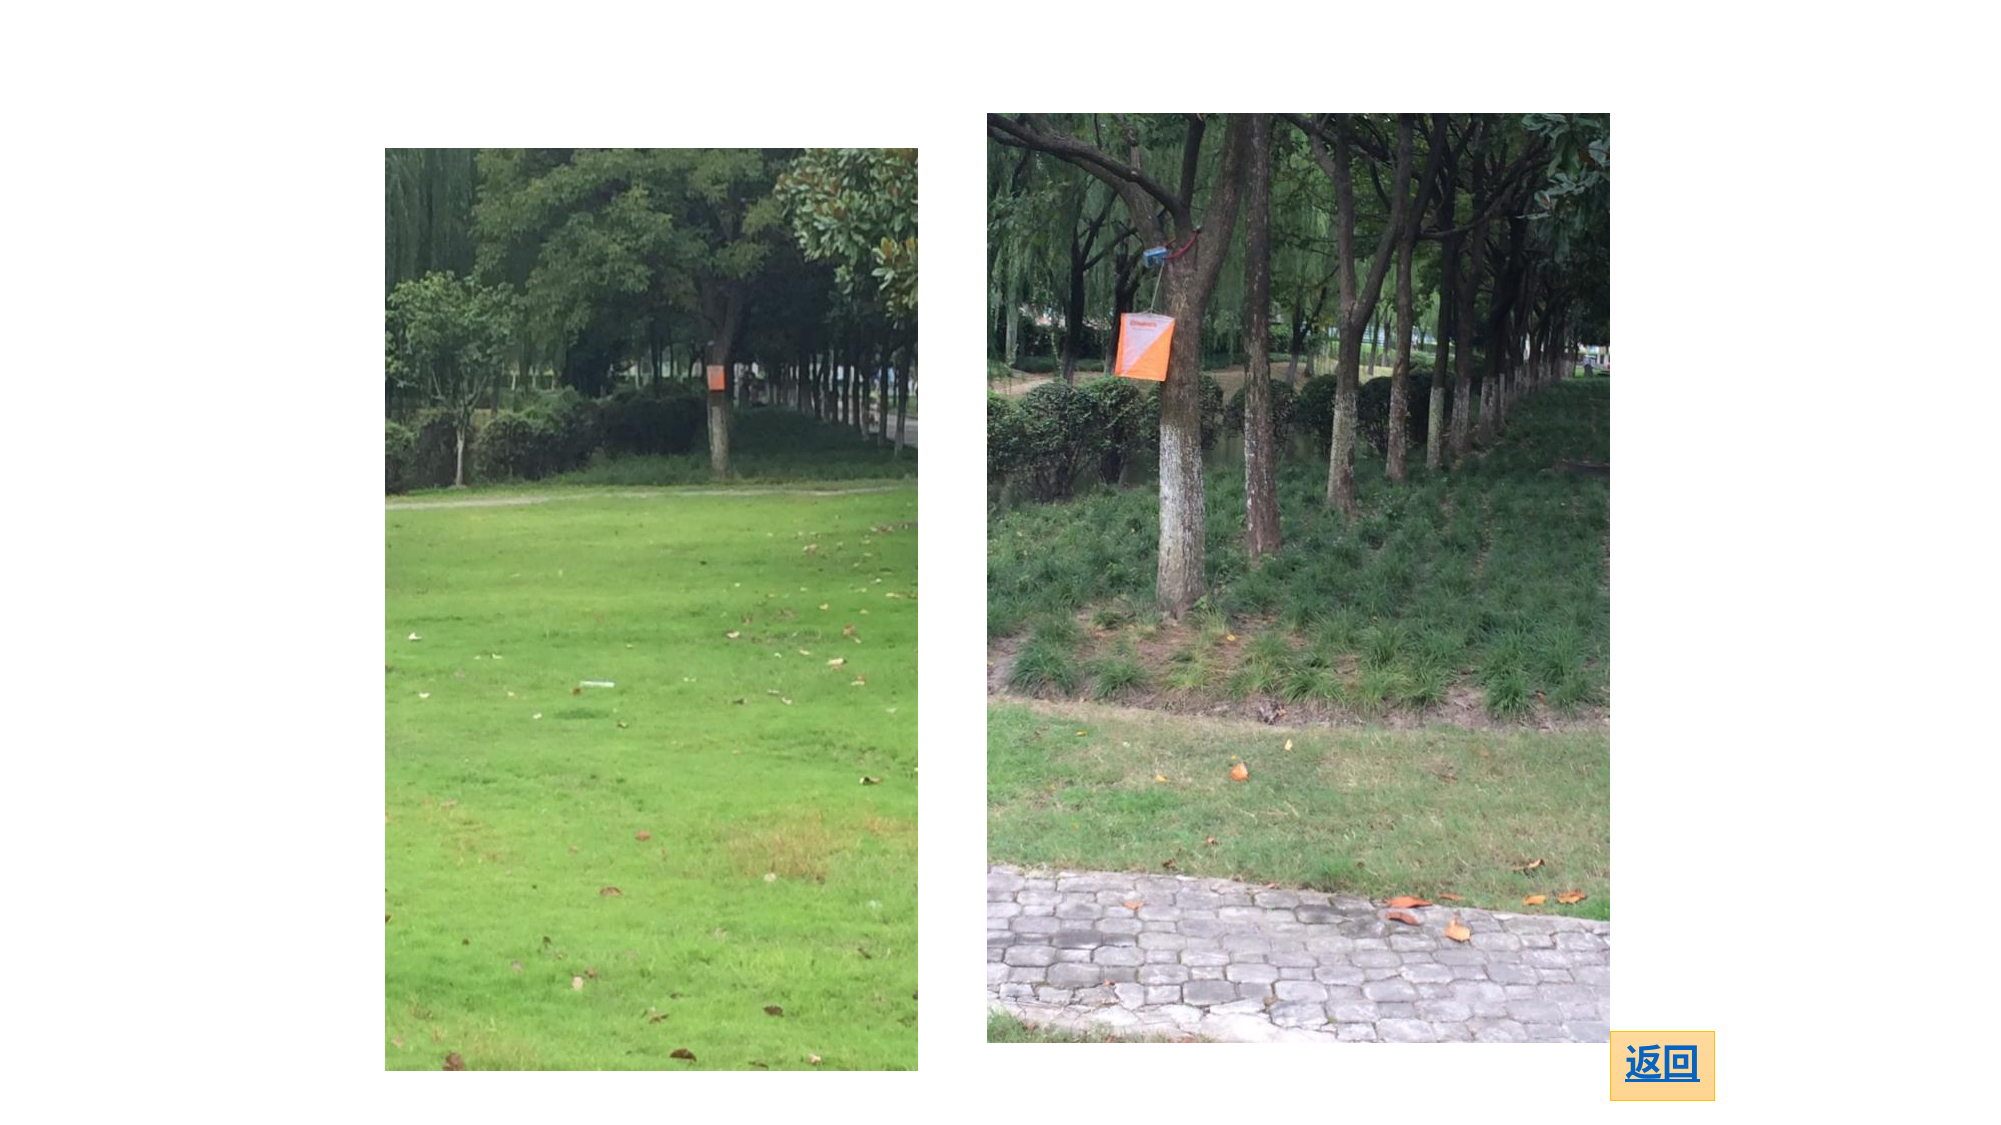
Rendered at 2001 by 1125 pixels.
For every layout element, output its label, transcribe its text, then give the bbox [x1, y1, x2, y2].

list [385, 148, 918, 1072]
text_box 返回 [1610, 1031, 1715, 1101]
picture [987, 113, 1610, 1043]
